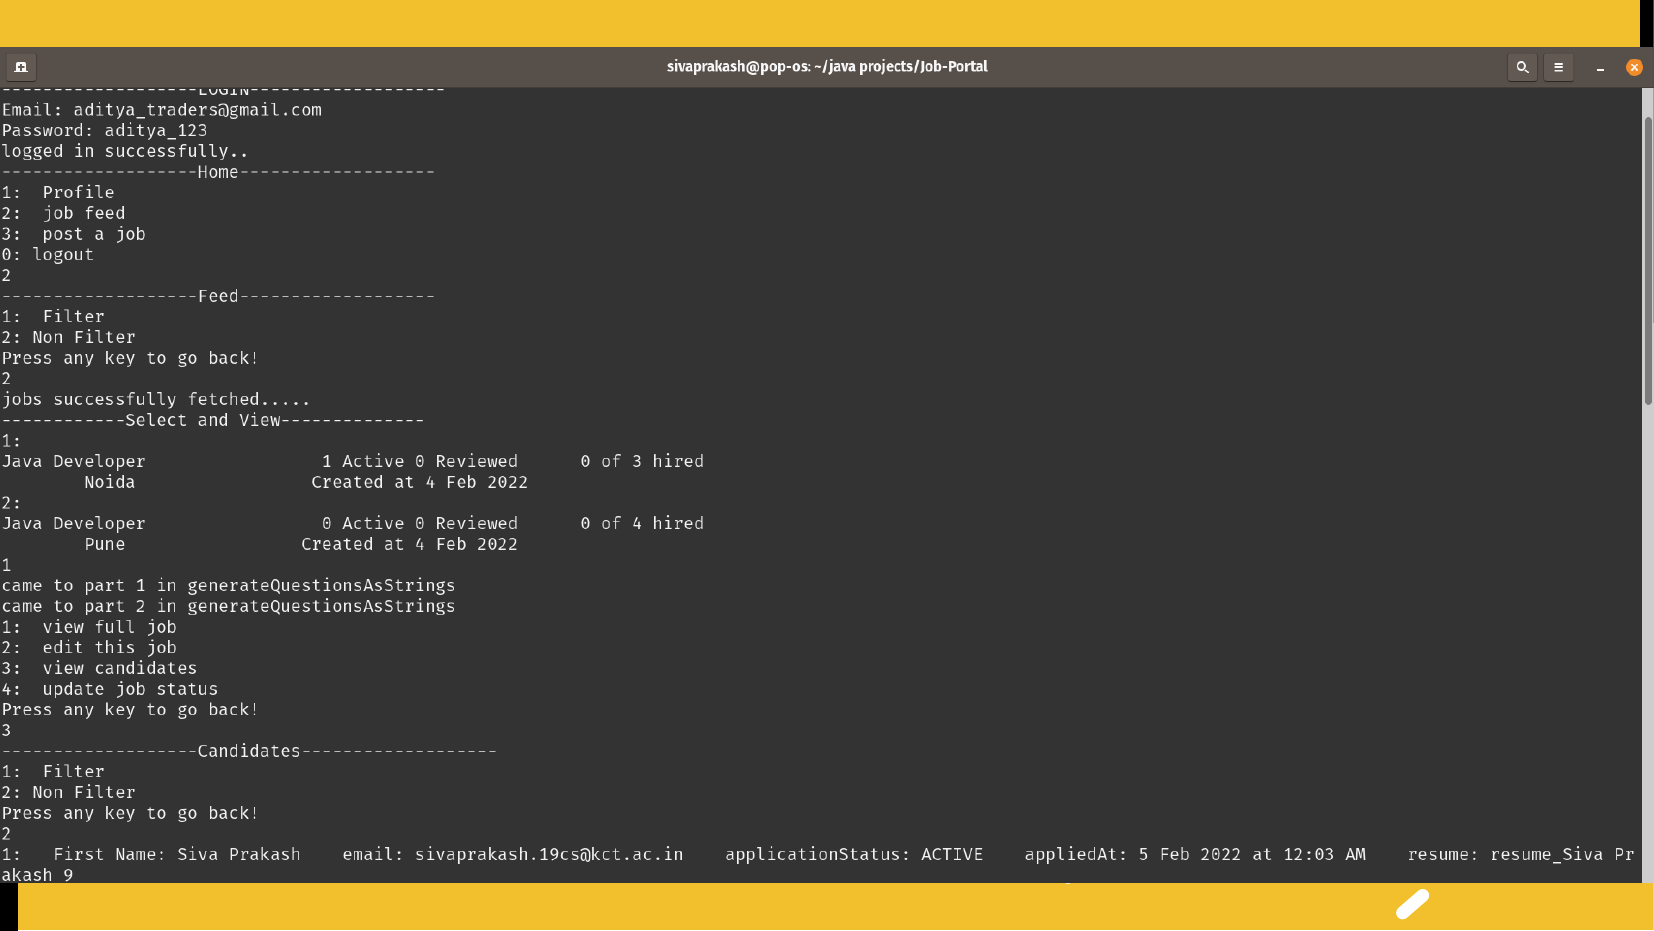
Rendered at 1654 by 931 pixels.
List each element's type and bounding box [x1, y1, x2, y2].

picture [0, 47, 1654, 883]
